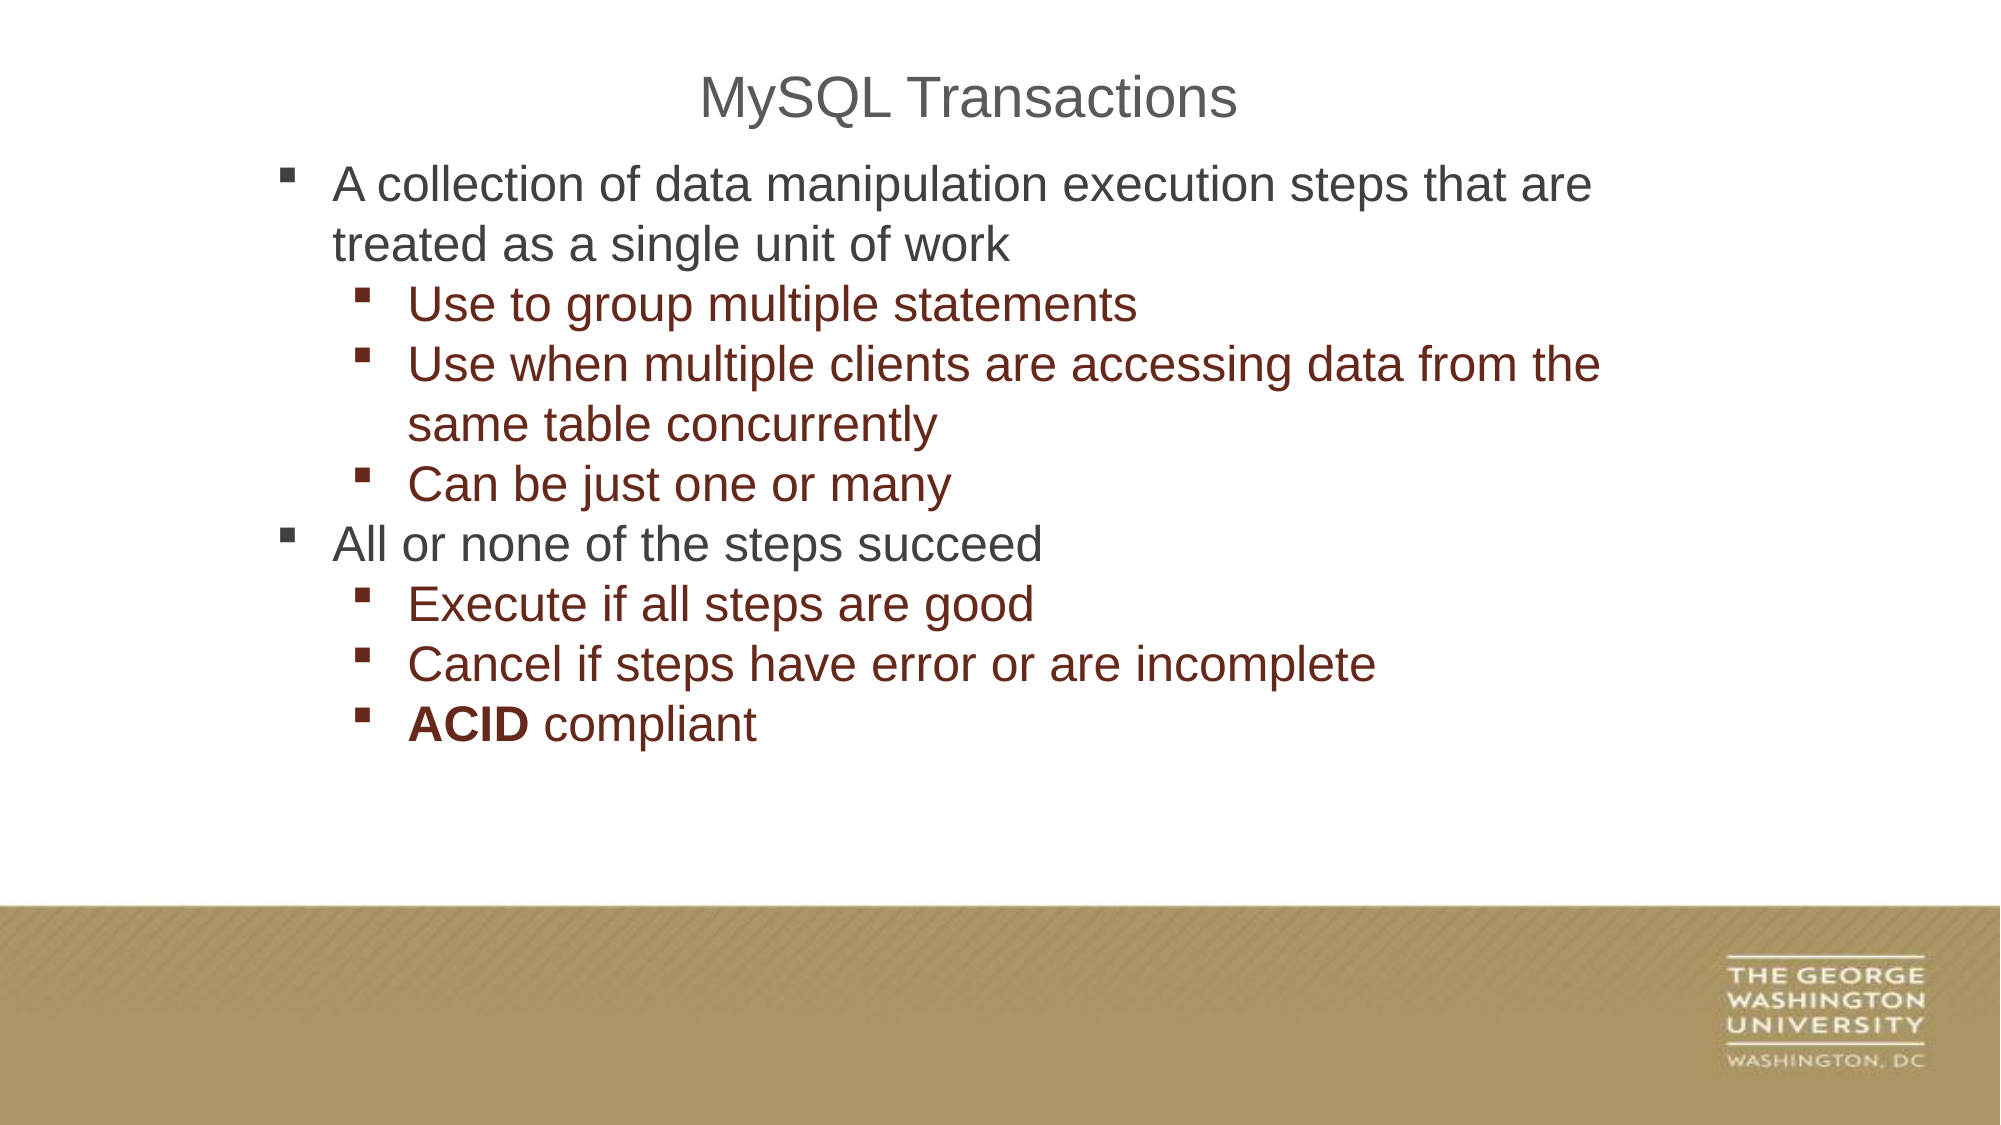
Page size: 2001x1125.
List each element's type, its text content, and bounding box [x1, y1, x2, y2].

picture [0, 0, 2000, 1125]
title MySQL Transactions [422, 51, 1533, 144]
text_box A collection of data manipulation execution steps that are treated as a single unit of work Use to group multiple statements Use when multiple clients are accessing data from the same table concurrently Can be just one or many All or none of the steps succeed Execute if all steps are good Cancel if steps have error or are incomplete ACID compliant [186, 144, 1687, 760]
